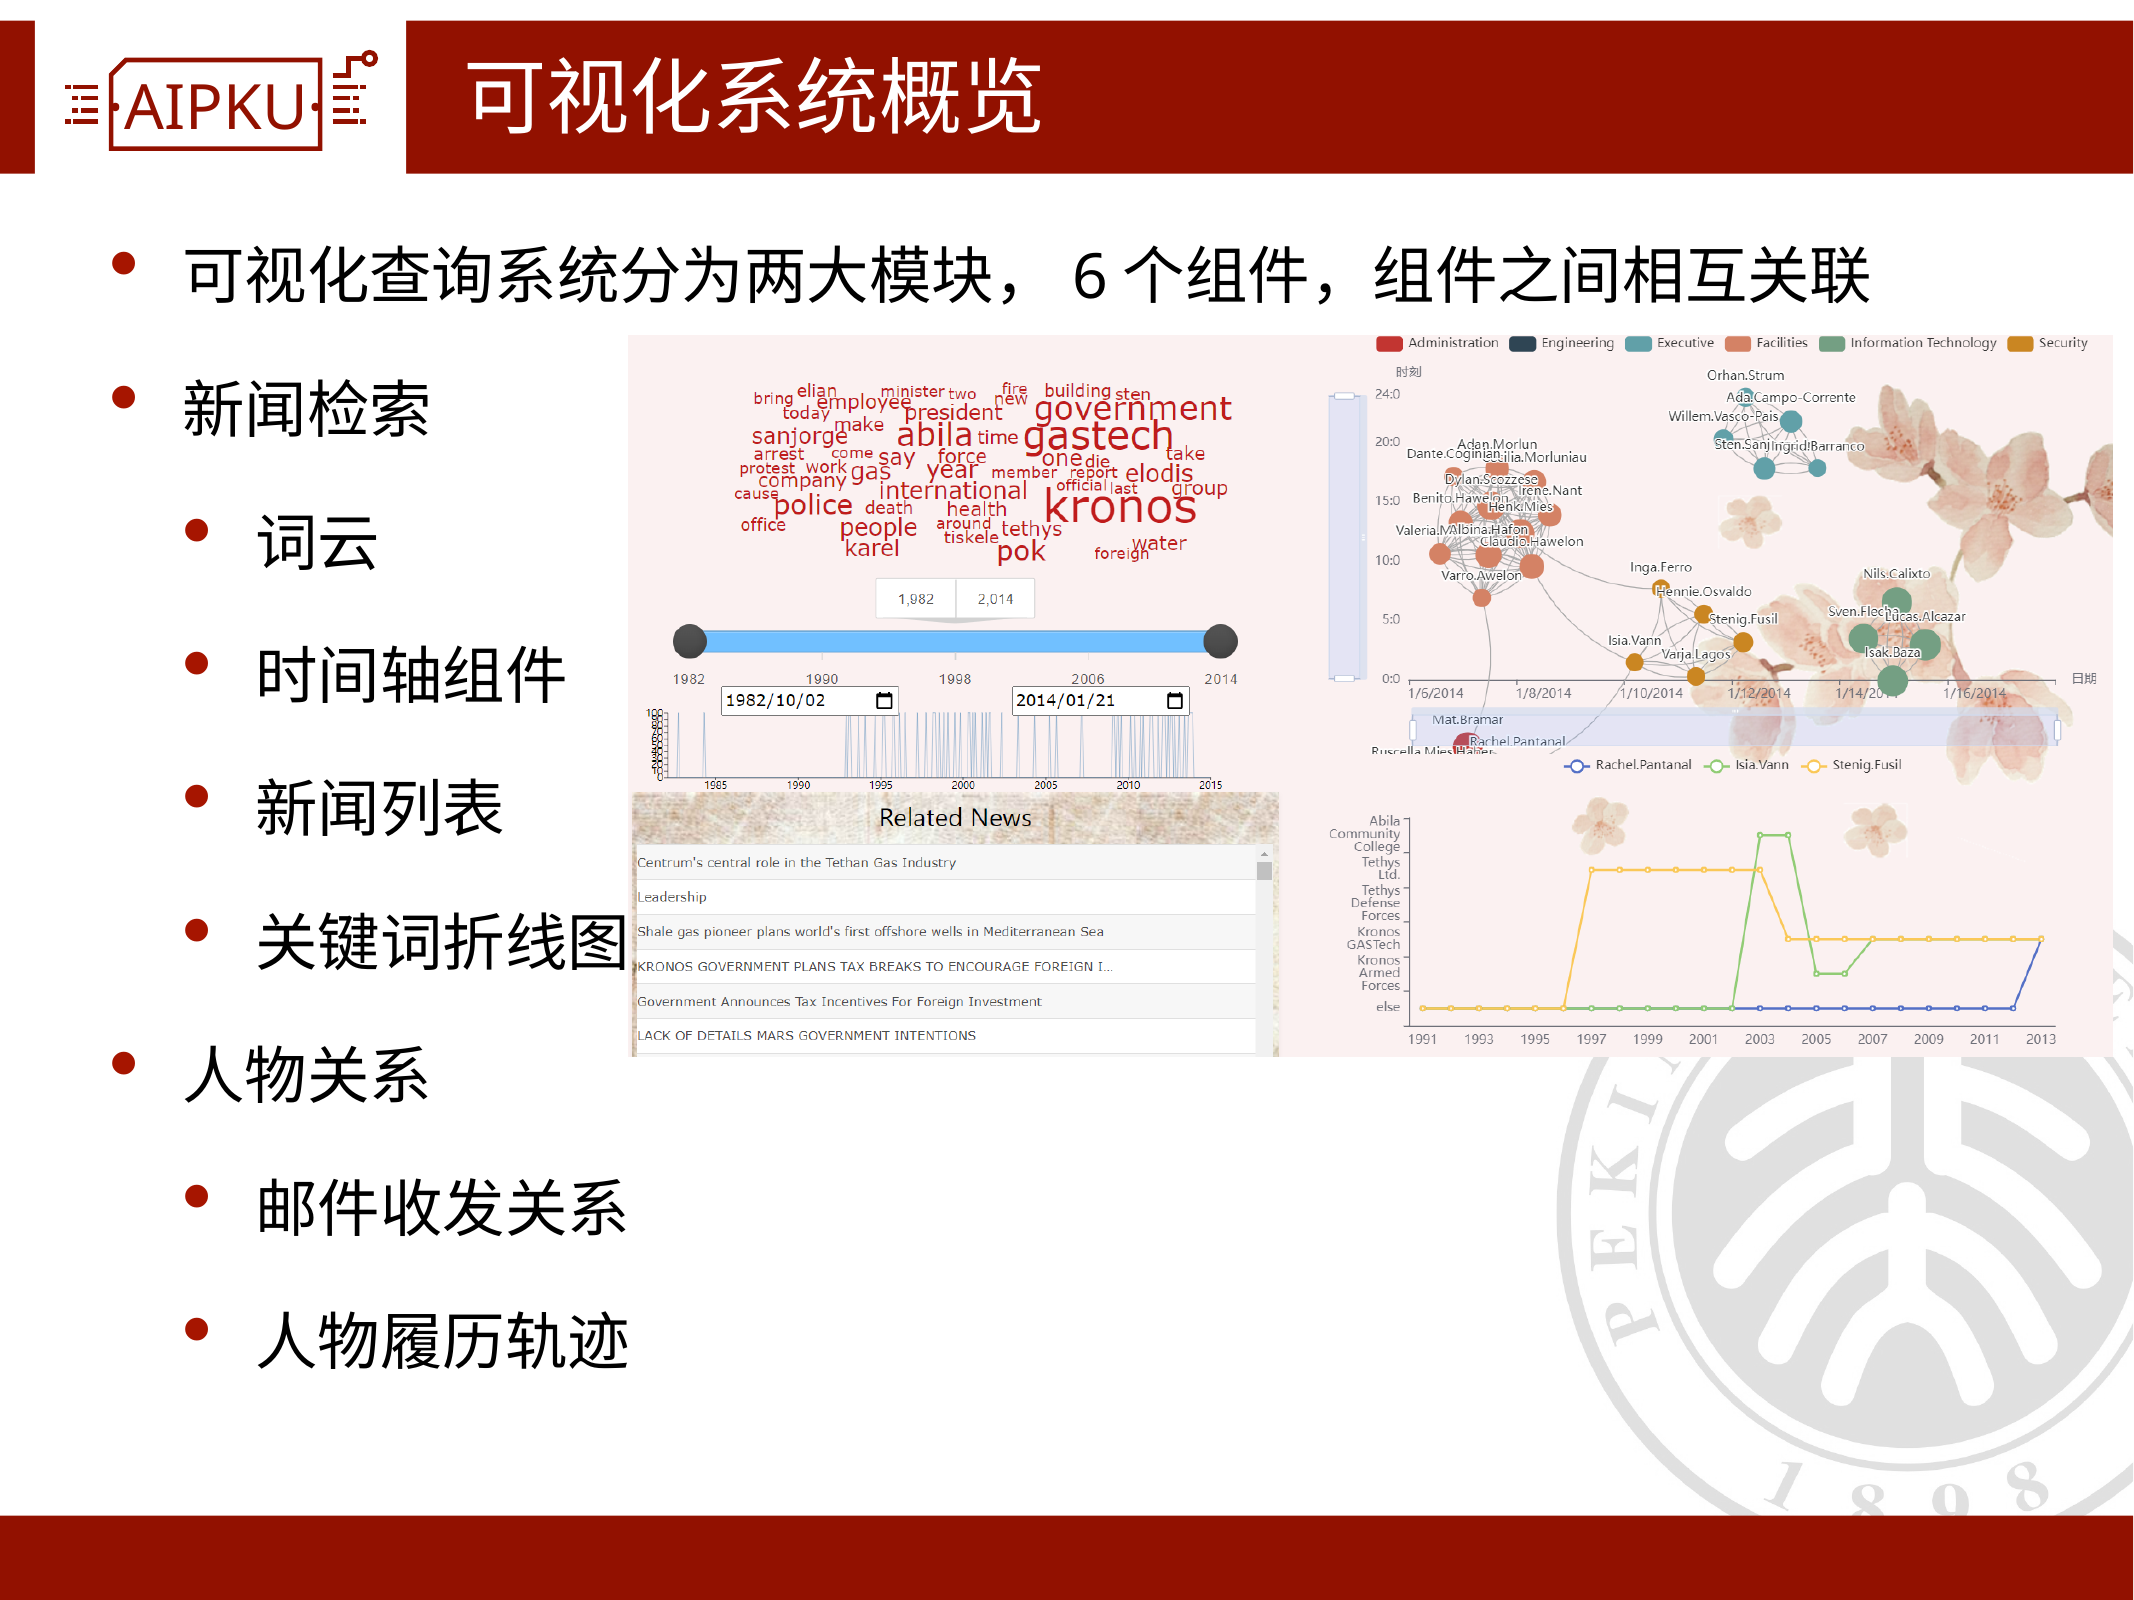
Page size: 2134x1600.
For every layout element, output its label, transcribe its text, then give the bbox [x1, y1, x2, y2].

list 可视化查询系统分为两大模块，6个组件，组件之间相互关联 新闻检索 词云 时间轴组件 新闻列表 关键词折线图 人物关系 邮件收发关系 人物履历轨迹 [21, 191, 2134, 1409]
title 可视化系统概览 [448, 37, 2000, 158]
picture [628, 335, 2113, 1057]
